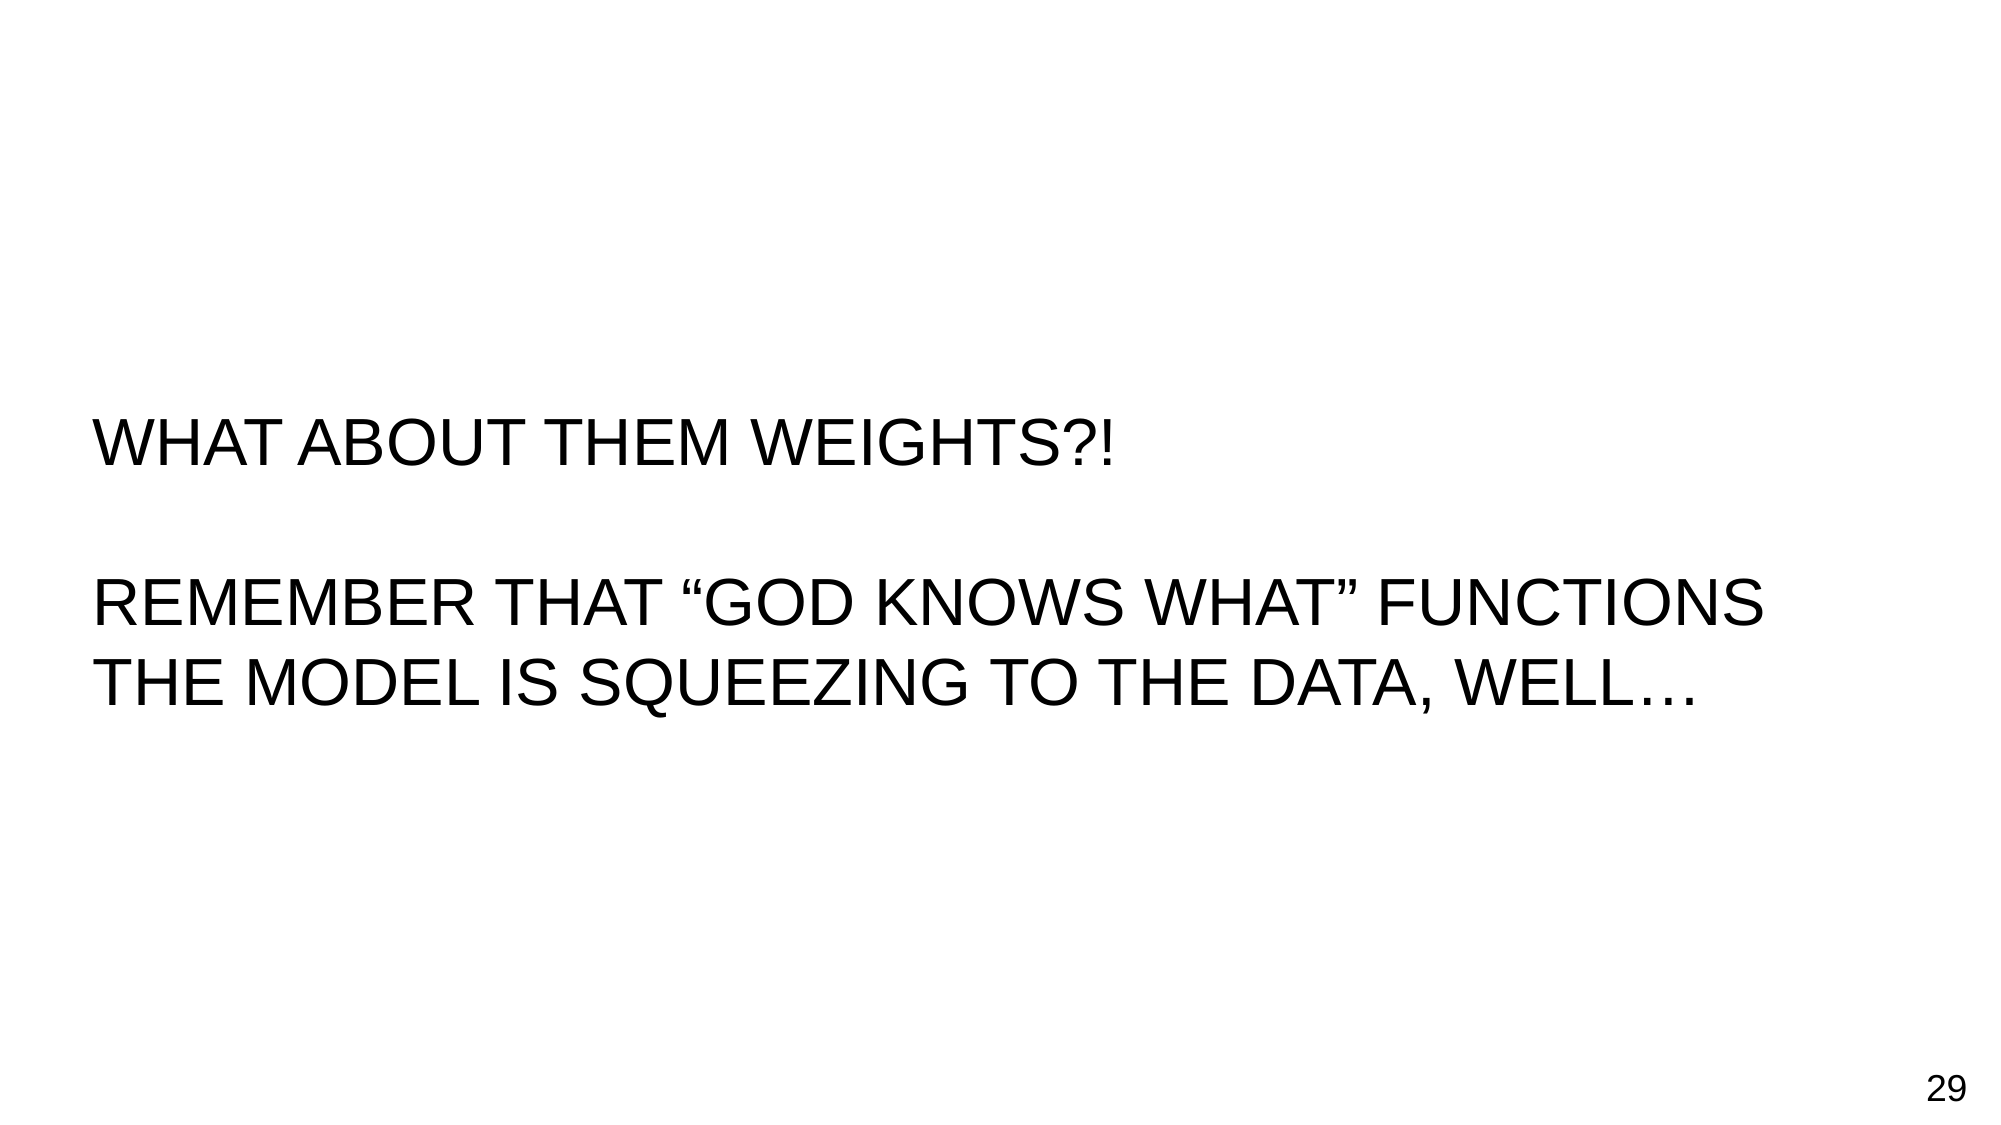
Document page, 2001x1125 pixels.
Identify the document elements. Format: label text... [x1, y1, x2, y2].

text_box WHAT ABOUT THEM WEIGHTS?! REMEMBER THAT “GOD KNOWS WHAT” FUNCTIONS THE MODEL IS SQUEEZING TO THE DATA, WELL… [77, 391, 1890, 727]
text_box 29 [1911, 1056, 2000, 1080]
